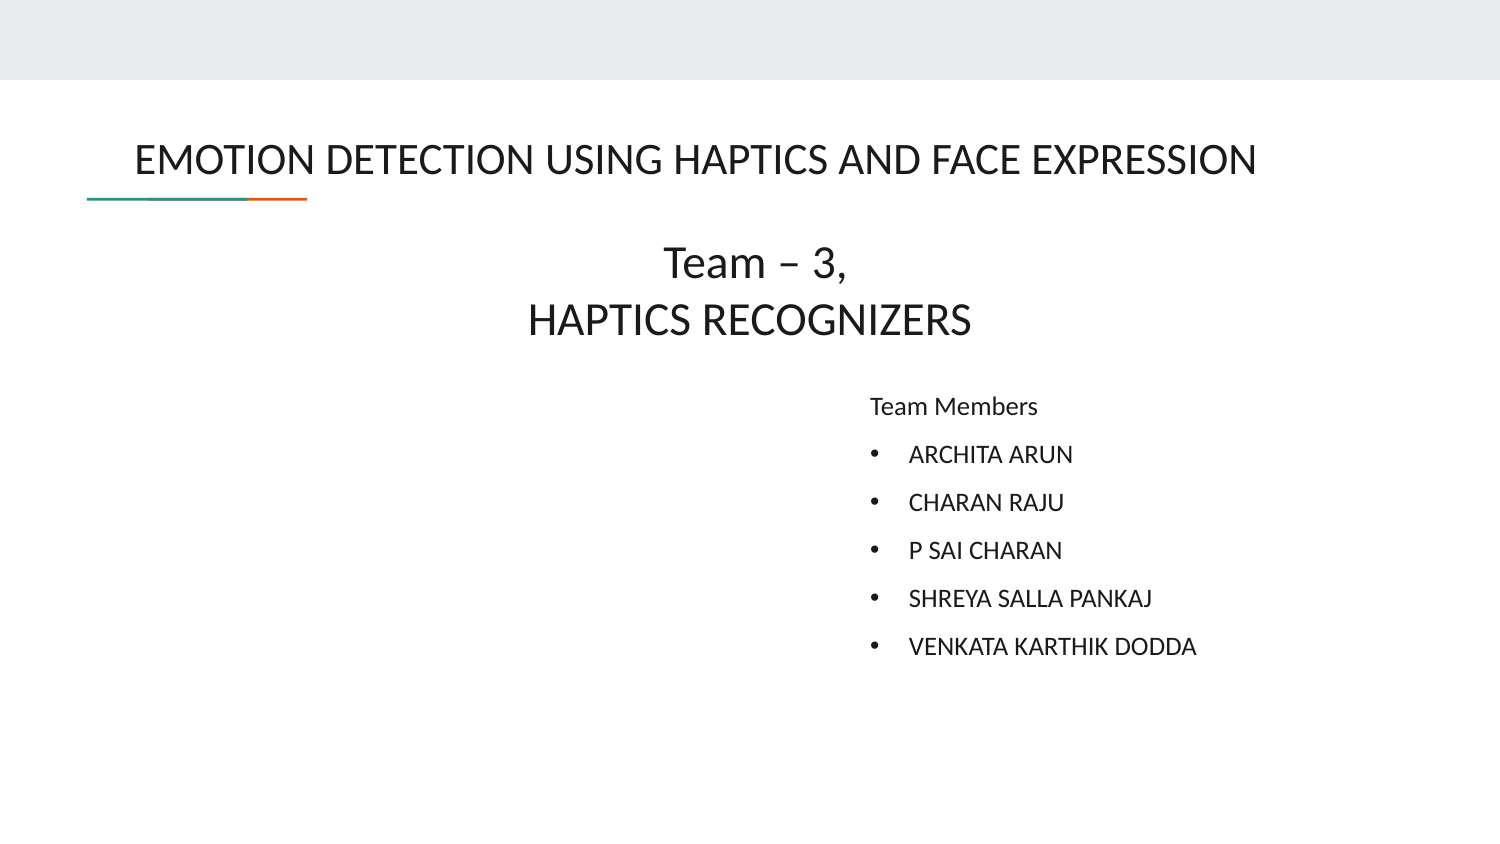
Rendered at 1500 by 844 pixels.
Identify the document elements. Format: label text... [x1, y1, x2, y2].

list Team Members ARCHITA ARUN CHARAN RAJU P SAI CHARAN SHREYA SALLA PANKAJ VENKATA KARTHIK DODDA [851, 357, 1469, 678]
title Team – 3, HAPTICS RECOGNIZERS [119, 238, 1381, 305]
title EMOTION DETECTION USING HAPTICS AND FACE EXPRESSION [119, 115, 1381, 238]
